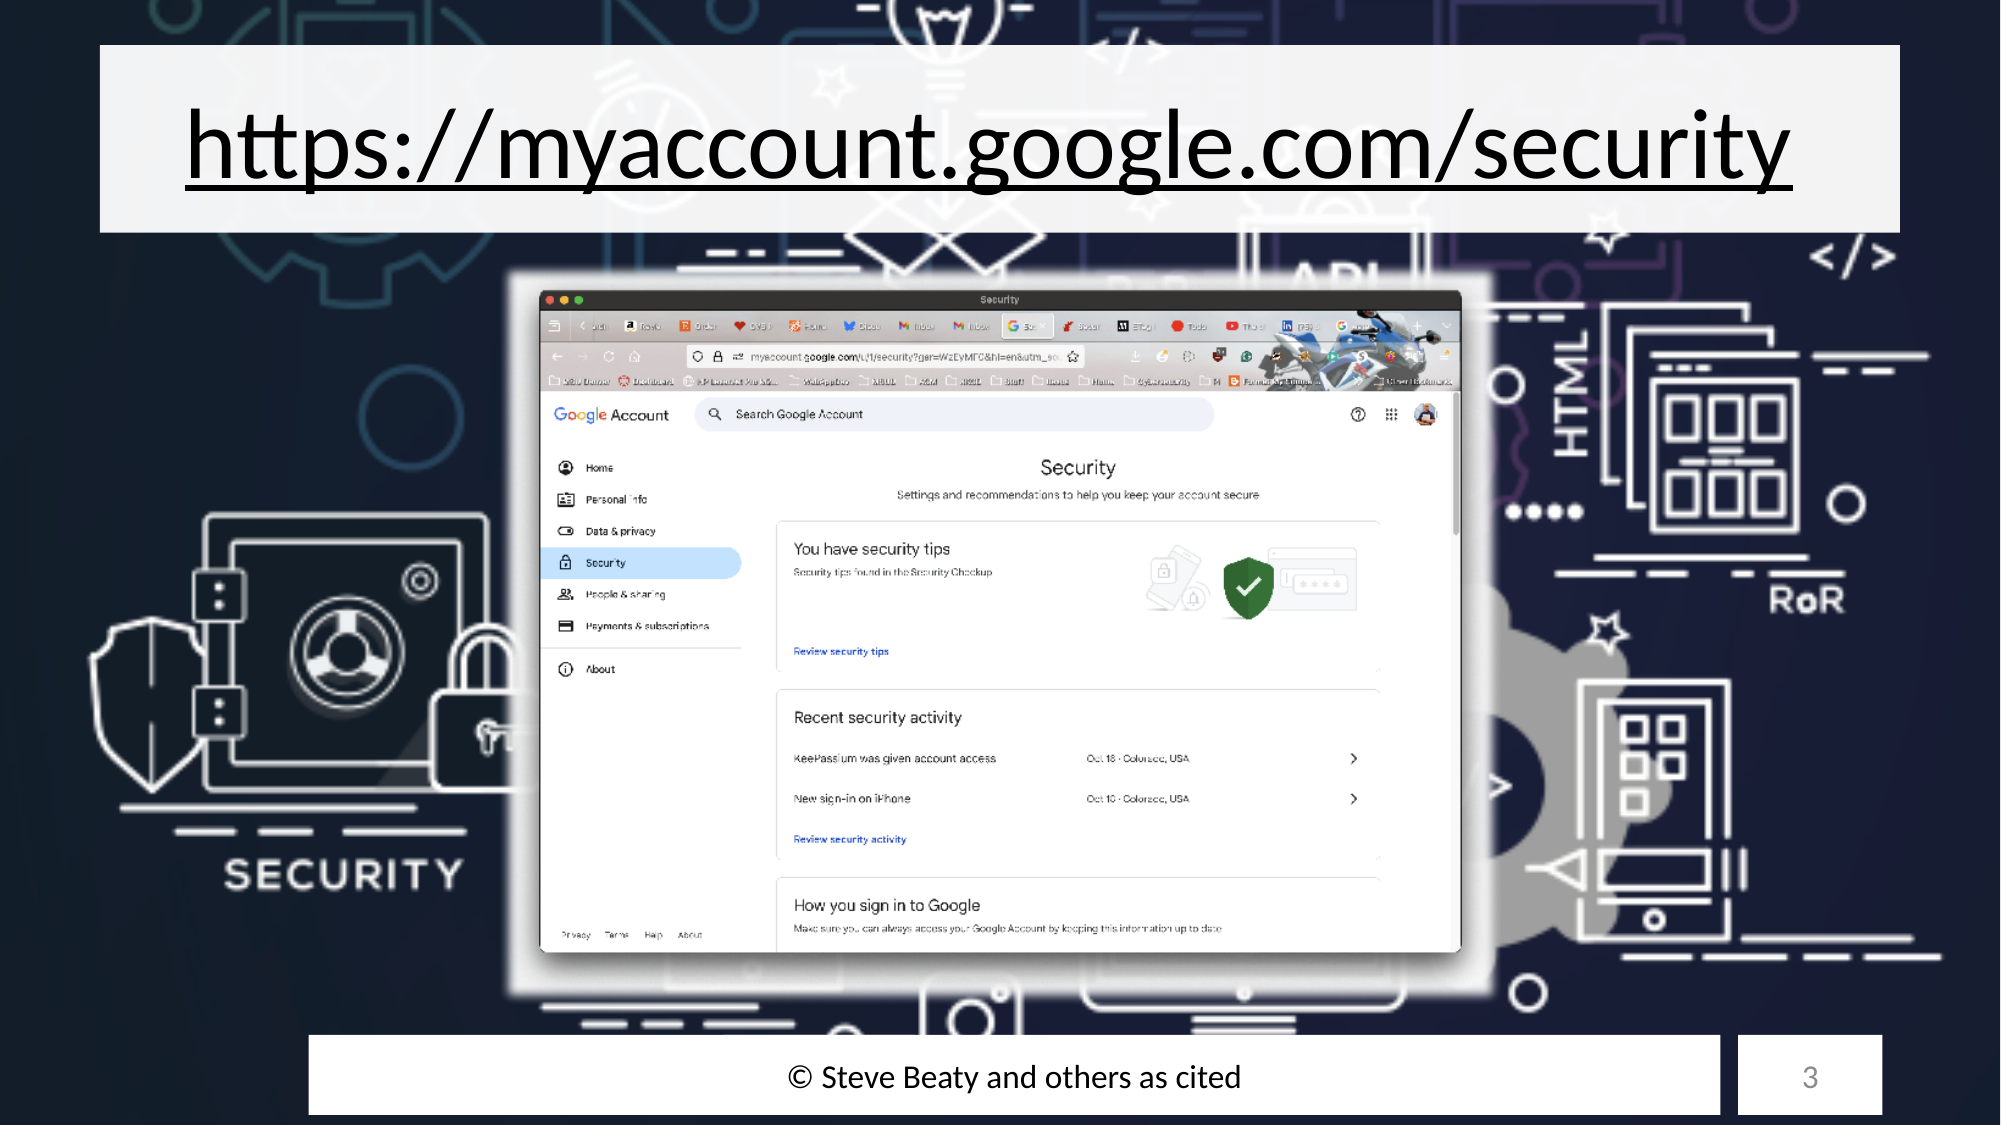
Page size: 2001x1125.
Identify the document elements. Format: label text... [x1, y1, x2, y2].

title https://myaccount.google.com/security [99, 45, 1900, 233]
picture [0, 0, 2001, 1125]
footer © Steve Beaty and others as cited [308, 1034, 1721, 1115]
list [498, 262, 1501, 1006]
slide_number 3 [1738, 1034, 1883, 1115]
